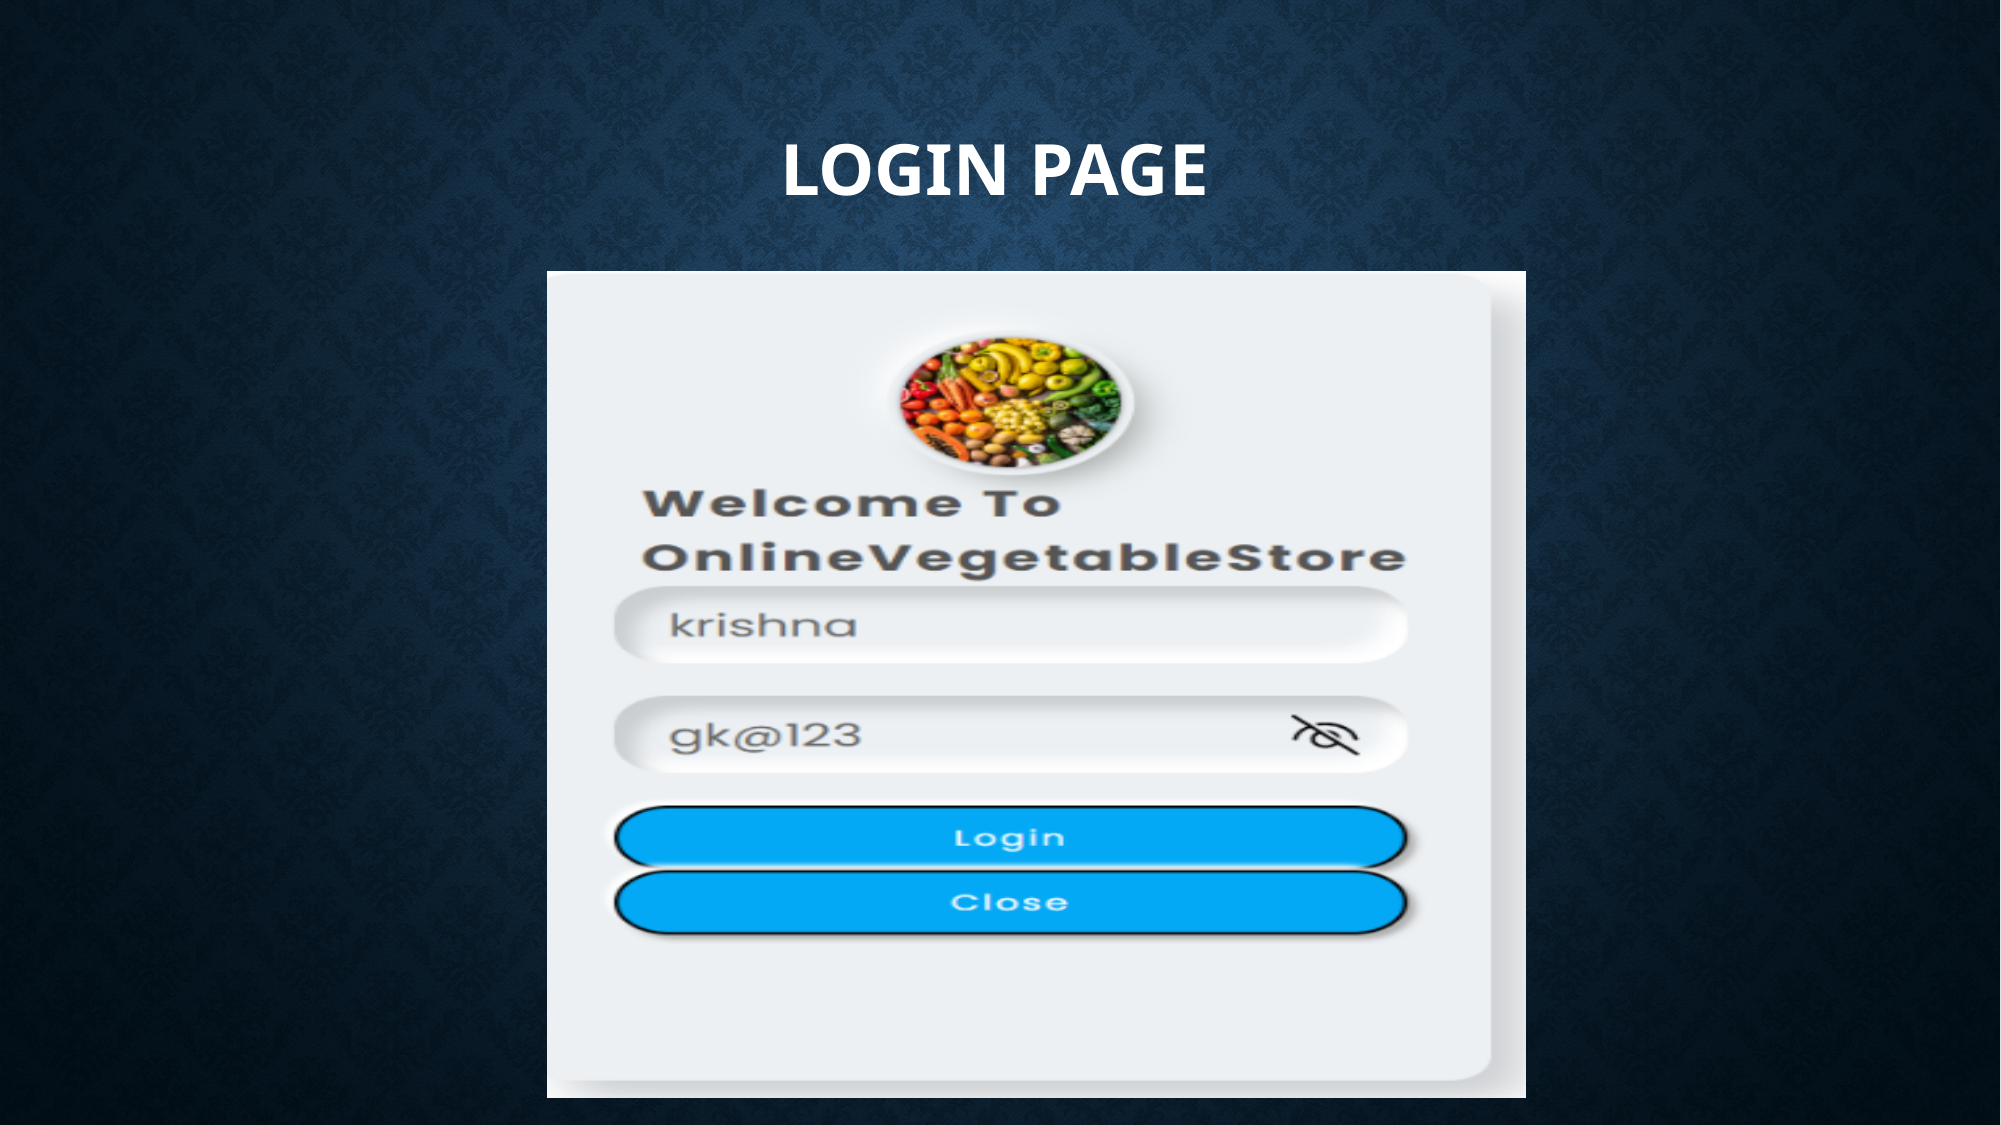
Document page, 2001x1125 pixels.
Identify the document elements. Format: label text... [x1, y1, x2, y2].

title Login pAge [140, 27, 1849, 318]
picture [547, 271, 1526, 1098]
